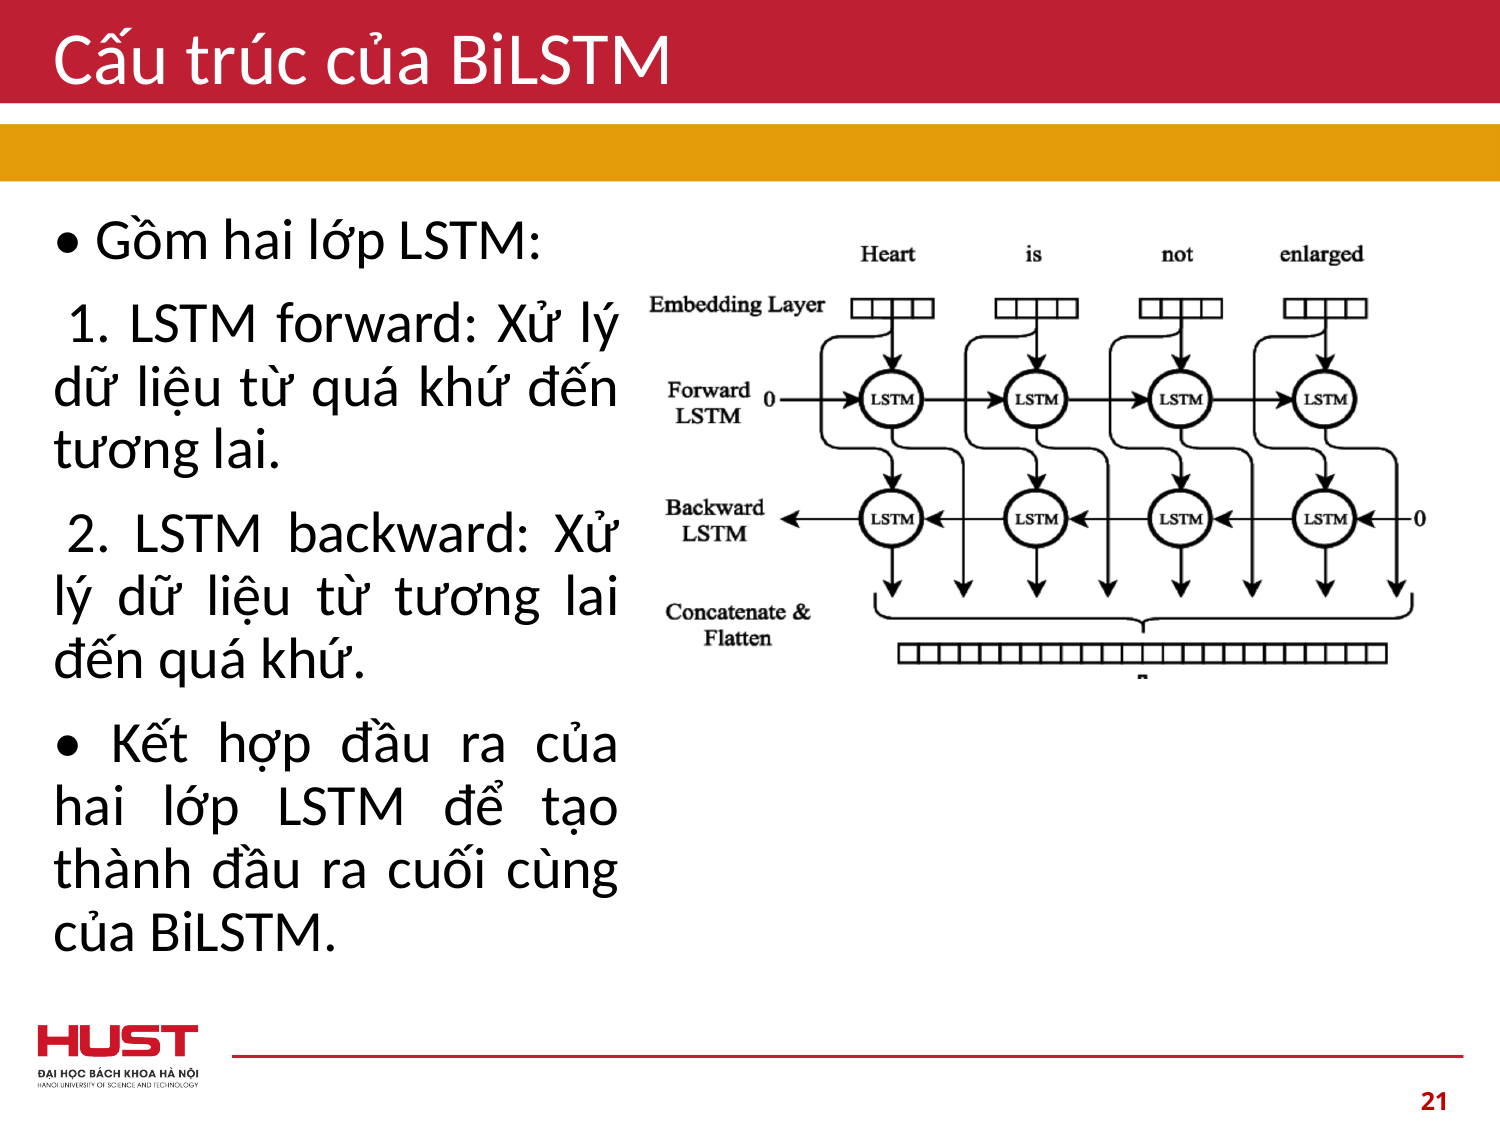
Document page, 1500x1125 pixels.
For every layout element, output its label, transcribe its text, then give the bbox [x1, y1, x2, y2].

list • Gồm hai lớp LSTM: 1. LSTM forward: Xử lý dữ liệu từ quá khứ đến tương lai. 2. LSTM backward: Xử lý dữ liệu từ tương lai đến quá khứ. • Kết hợp đầu ra của hai lớp LSTM để tạo thành đầu ra cuối cùng của BiLSTM. [38, 201, 635, 1000]
slide_number 21 [1126, 1078, 1464, 1125]
picture [0, 0, 1500, 1125]
title Cấu trúc của BiLSTM [38, 12, 1462, 87]
